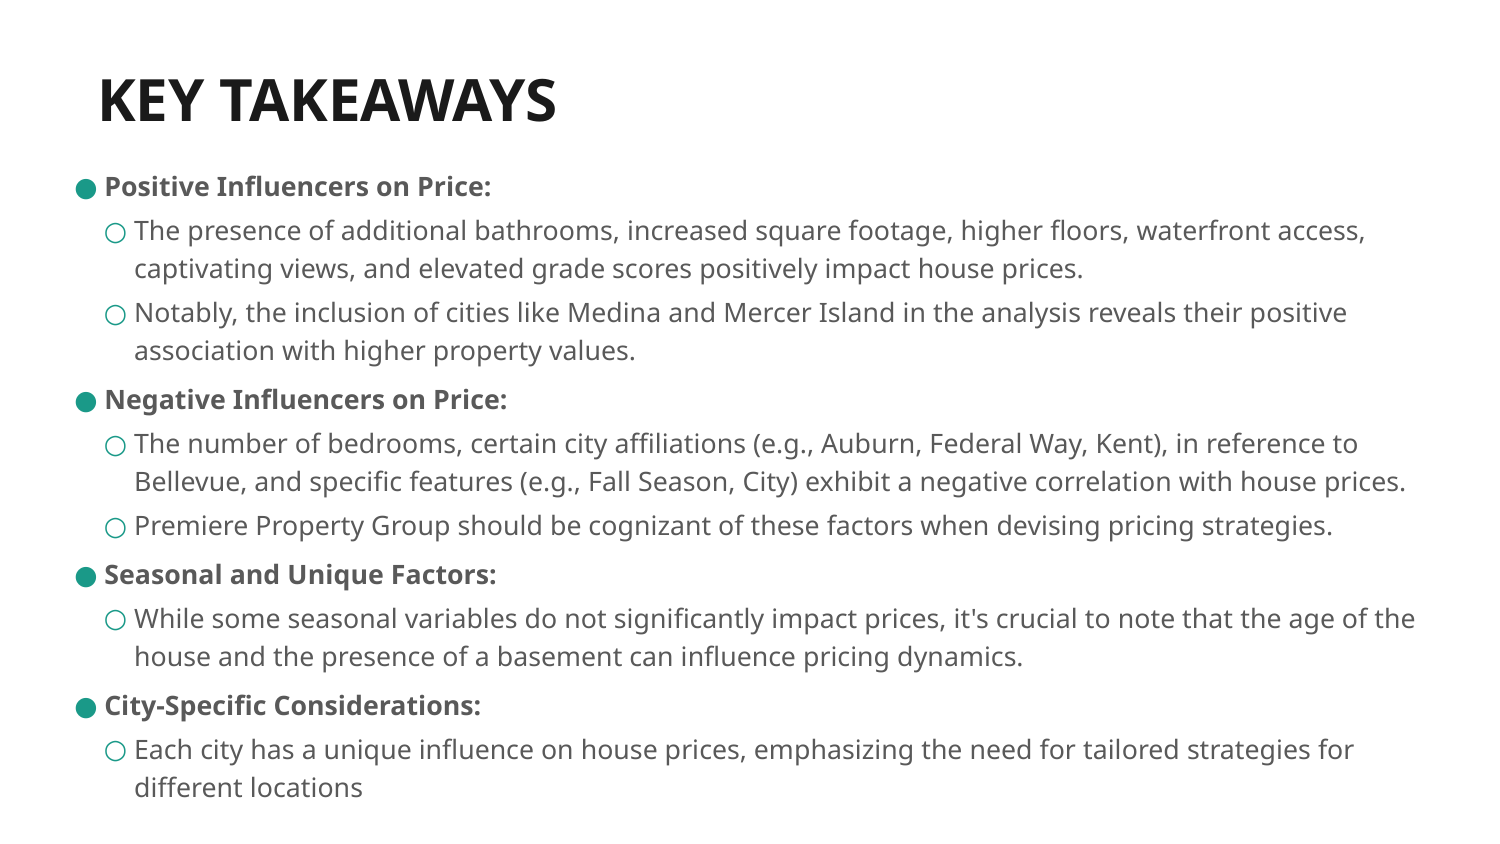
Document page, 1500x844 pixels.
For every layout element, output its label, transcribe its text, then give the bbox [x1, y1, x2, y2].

title KEY TAKEAWAYS [85, 24, 1341, 157]
list Positive Influencers on Price: The presence of additional bathrooms, increased square footage, higher floors, waterfront access, captivating views, and elevated grade scores positively impact house prices. Notably, the inclusion of cities like Medina and Mercer Island in the analysis reveals their positive association with higher property values. Negative Influencers on Price: The number of bedrooms, certain city affiliations (e.g., Auburn, Federal Way, Kent), in reference to Bellevue, and specific features (e.g., Fall Season, City) exhibit a negative correlation with house prices. Premiere Property Group should be cognizant of these factors when devising pricing strategies. Seasonal and Unique Factors: While some seasonal variables do not significantly impact prices, it's crucial to note that the age of the house and the presence of a basement can influence pricing dynamics. City-Specific Considerations: Each city has a unique influence on house prices, emphasizing the need for tailored strategies for different locations [63, 157, 1437, 828]
